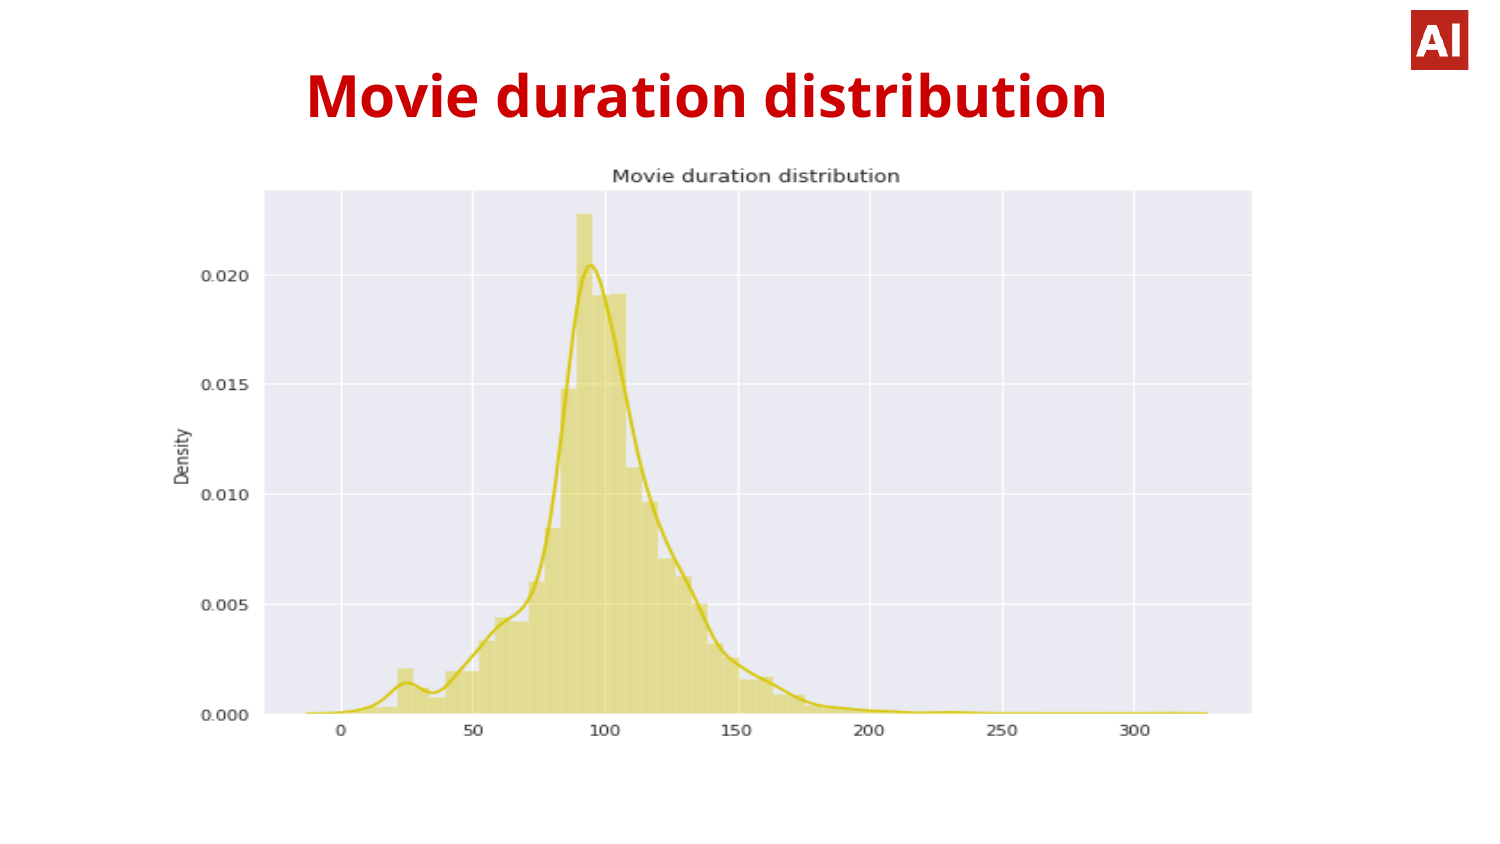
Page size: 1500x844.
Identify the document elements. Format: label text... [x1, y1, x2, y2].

picture [162, 159, 1263, 748]
picture [1411, 10, 1469, 70]
title Movie duration distribution [225, 59, 1189, 157]
